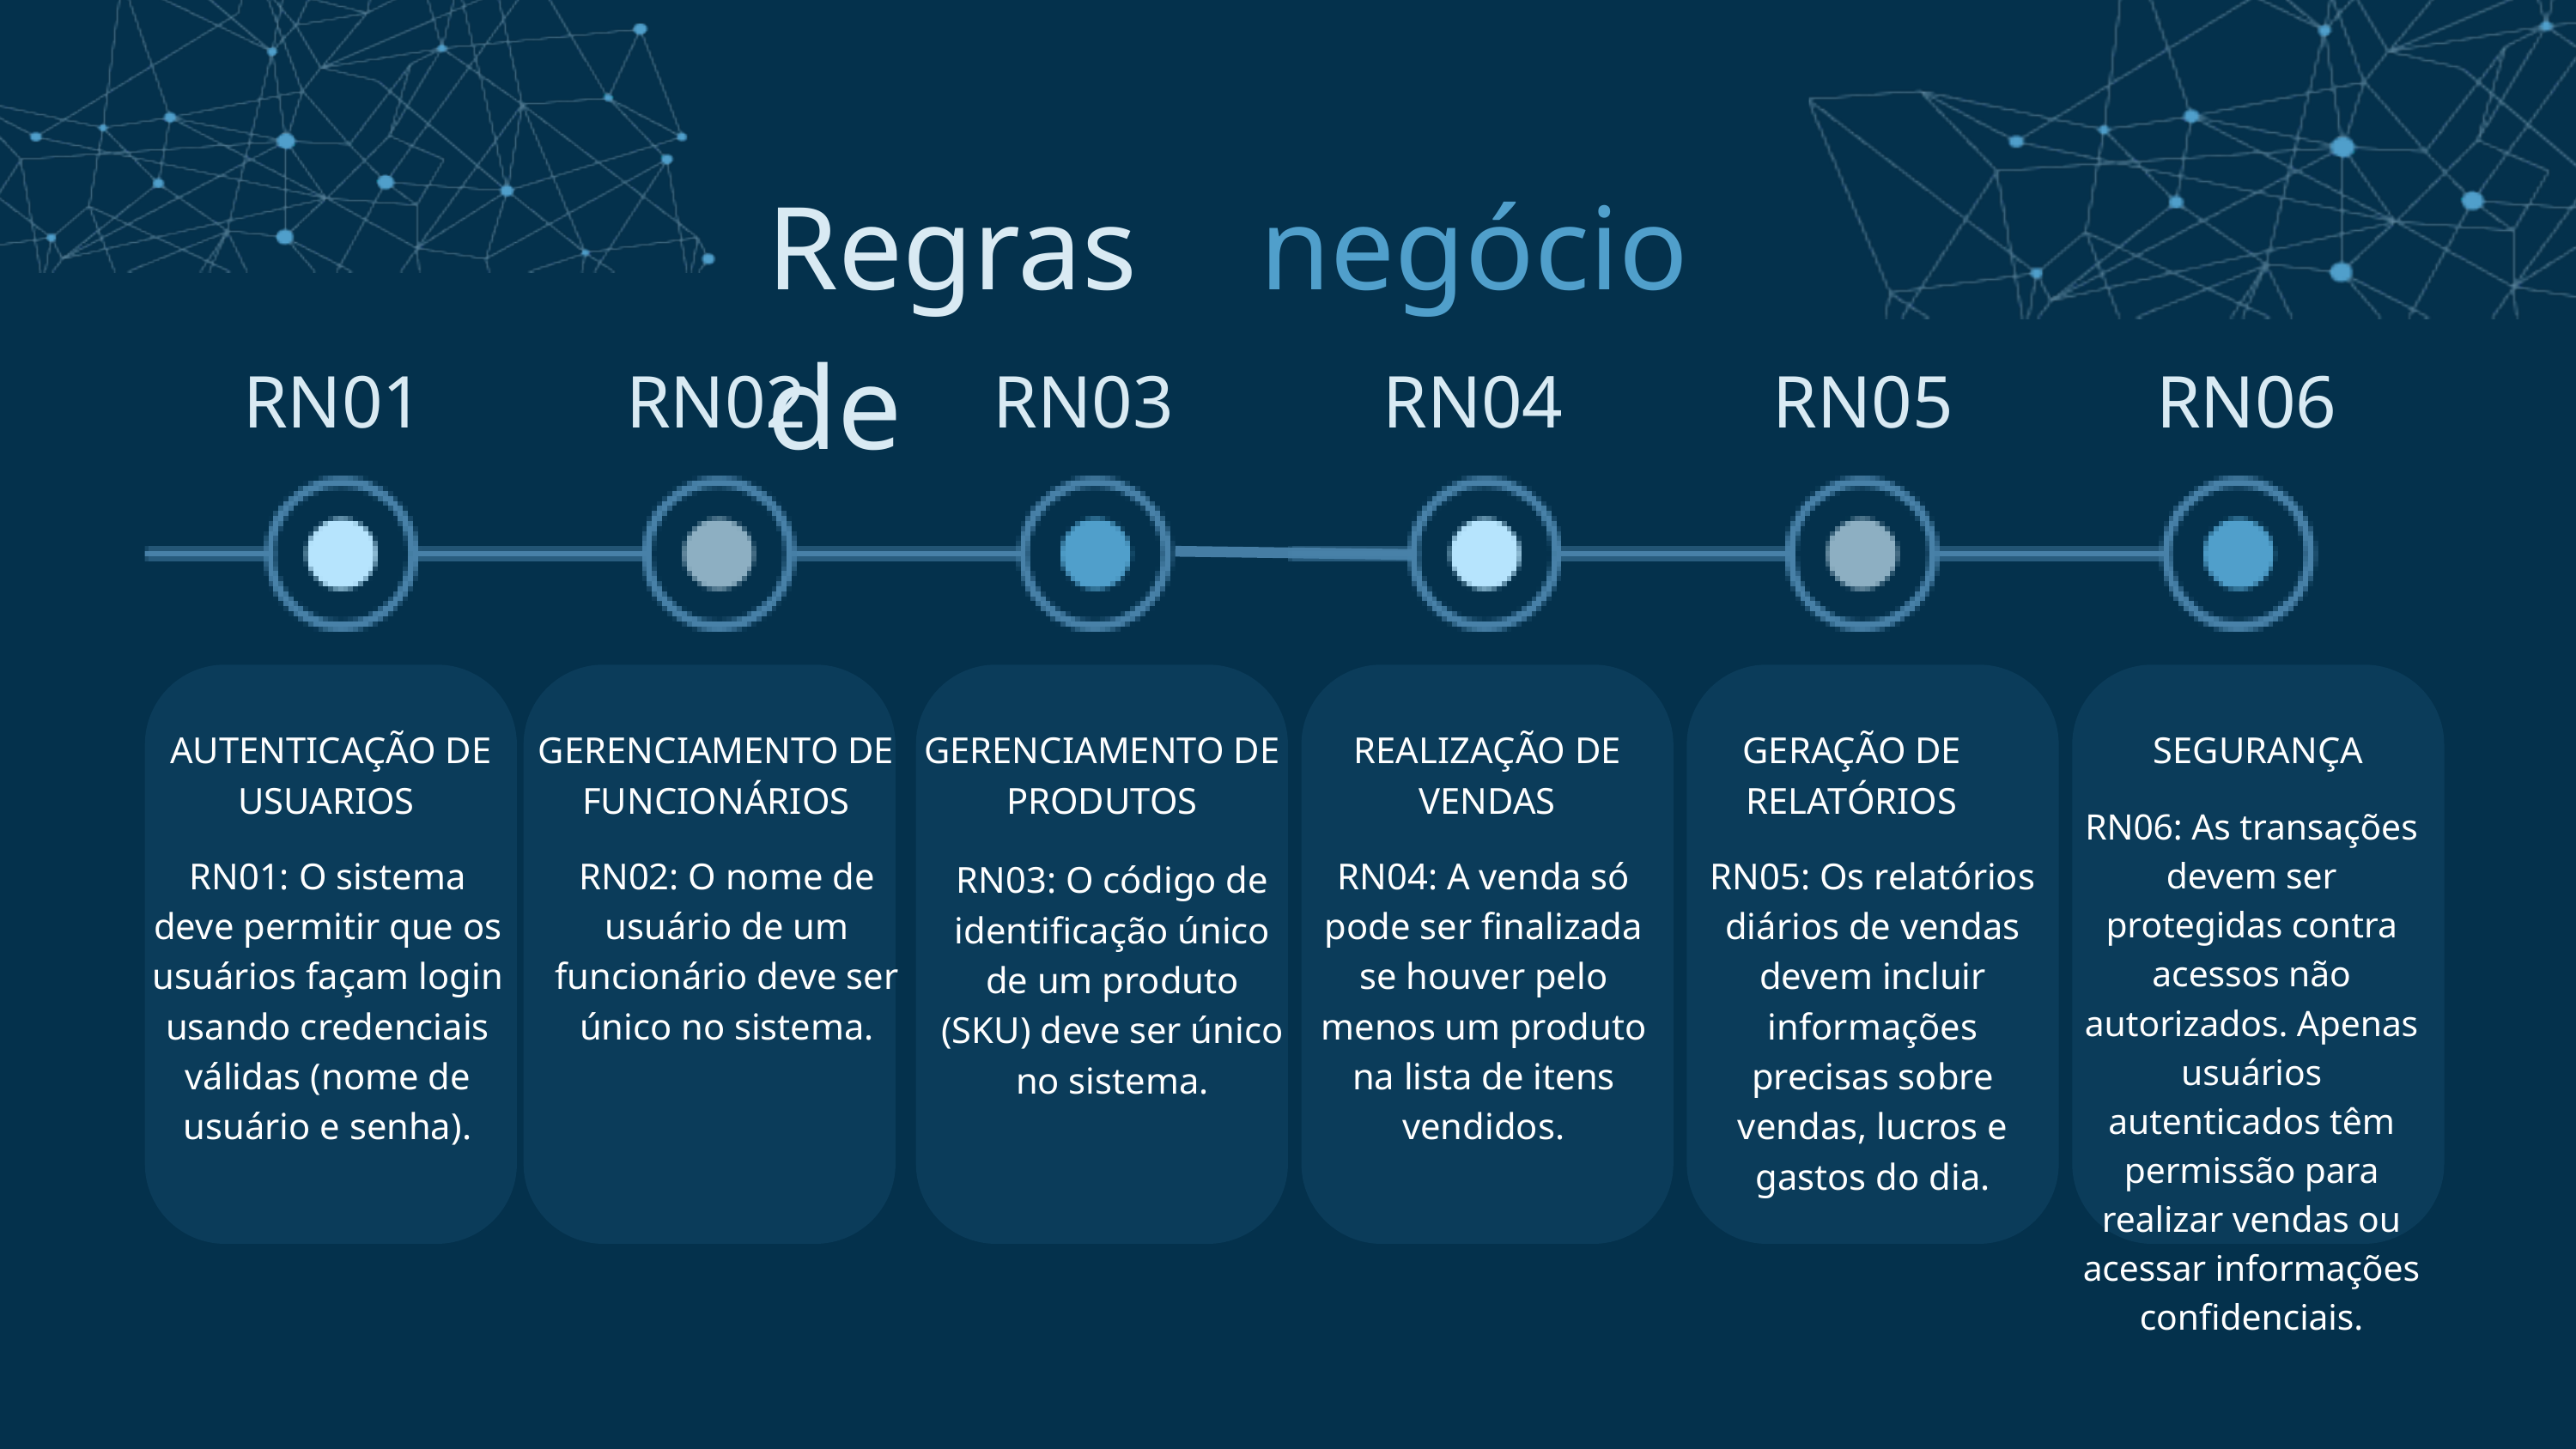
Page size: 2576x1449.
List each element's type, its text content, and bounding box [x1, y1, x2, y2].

text_box RN02 [616, 342, 817, 443]
text_box RN04 [1373, 342, 1573, 443]
text_box RN06 [2146, 342, 2347, 443]
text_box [2072, 664, 2445, 1245]
text_box RN05 [1763, 342, 1963, 443]
text_box GERAÇÃO DE RELATÓRIOS [1678, 720, 1682, 822]
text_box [144, 664, 518, 1245]
text_box RN03 [983, 342, 1183, 443]
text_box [1686, 664, 2059, 1245]
text_box [1808, 0, 2576, 320]
text_box [144, 471, 1176, 632]
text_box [1301, 664, 1674, 1245]
text_box [0, 0, 727, 273]
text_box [767, 166, 1809, 304]
text_box [1287, 471, 2318, 632]
text_box RN01 [234, 342, 434, 443]
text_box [523, 664, 896, 1245]
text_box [915, 664, 1289, 1245]
text_box RN06: As transações devem ser protegidas contra acessos não autorizados. Apenas usuários autenticados têm permissão para realizar vendas ou acessar informações confidenciais. [2080, 1252, 2424, 1337]
